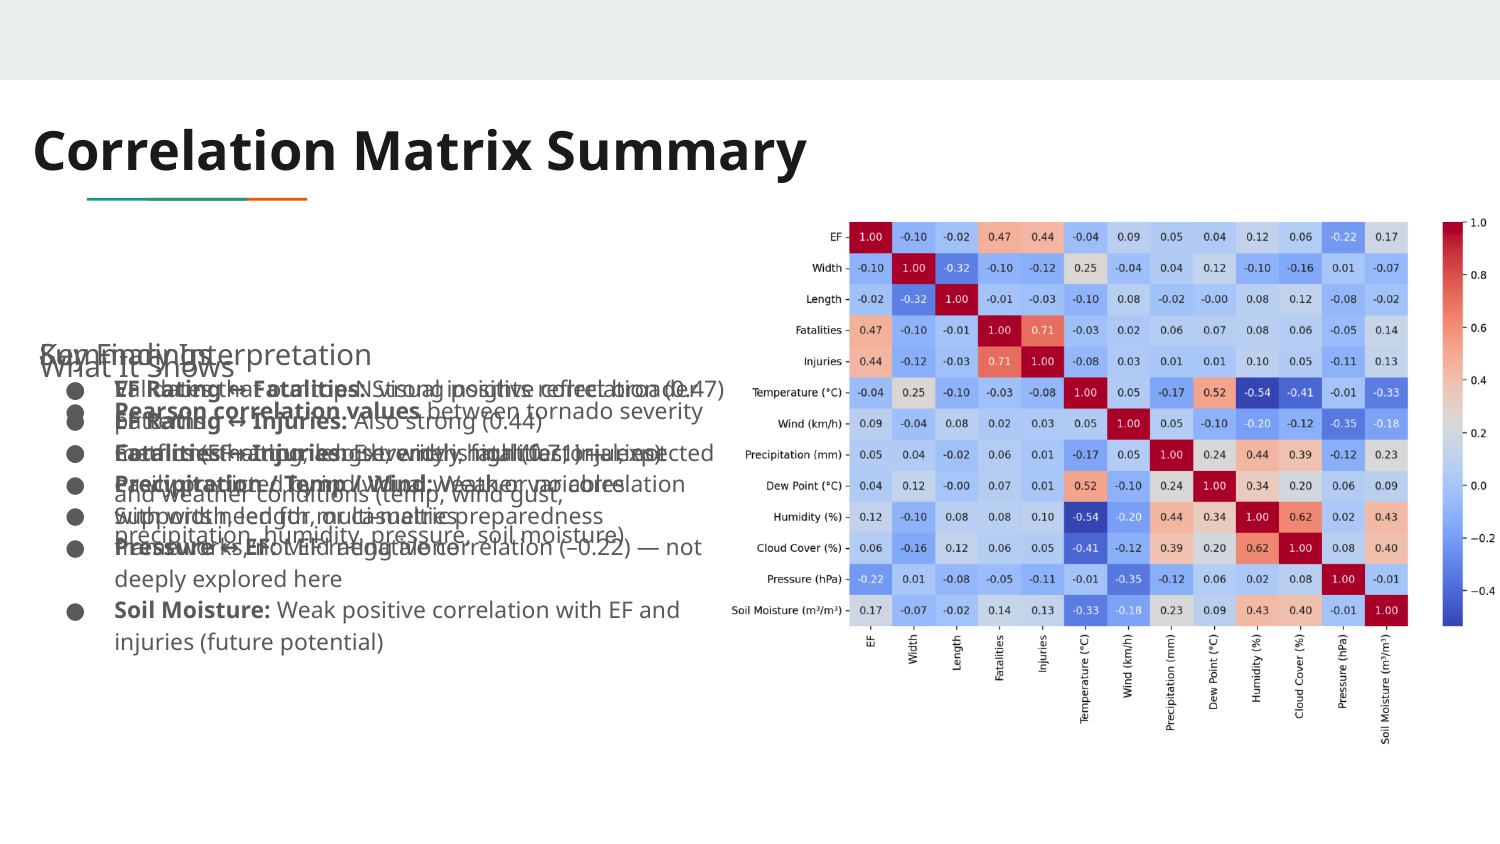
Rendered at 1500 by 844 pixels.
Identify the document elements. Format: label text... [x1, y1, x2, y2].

title Correlation Matrix Summary [17, 101, 1444, 207]
list Summary Interpretation Validates that our top-N visual insights reflect broader patterns Confirms that tornado severity is multifactorial, not easily predicted by individual weather variables Supports need for multi-metric preparedness frameworks, not EF rating alone [24, 315, 721, 741]
picture [730, 216, 1495, 747]
